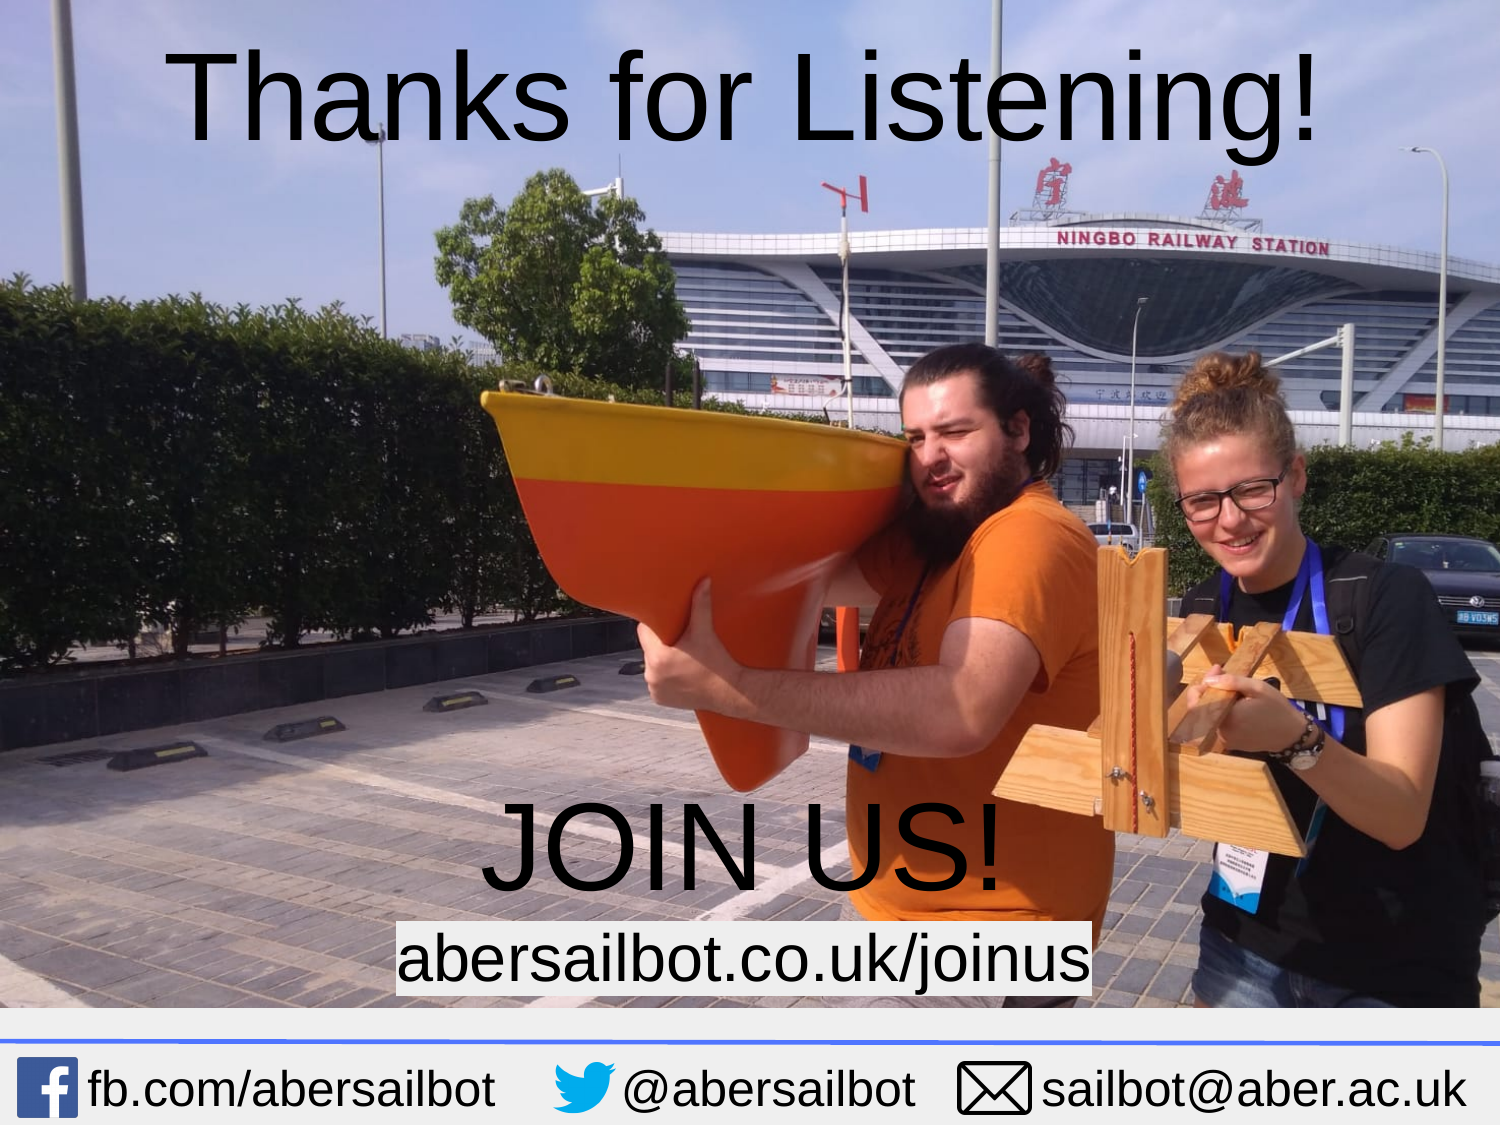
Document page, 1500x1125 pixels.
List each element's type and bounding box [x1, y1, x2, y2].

picture [0, 0, 1500, 1008]
text_box [0, 1040, 1500, 1125]
